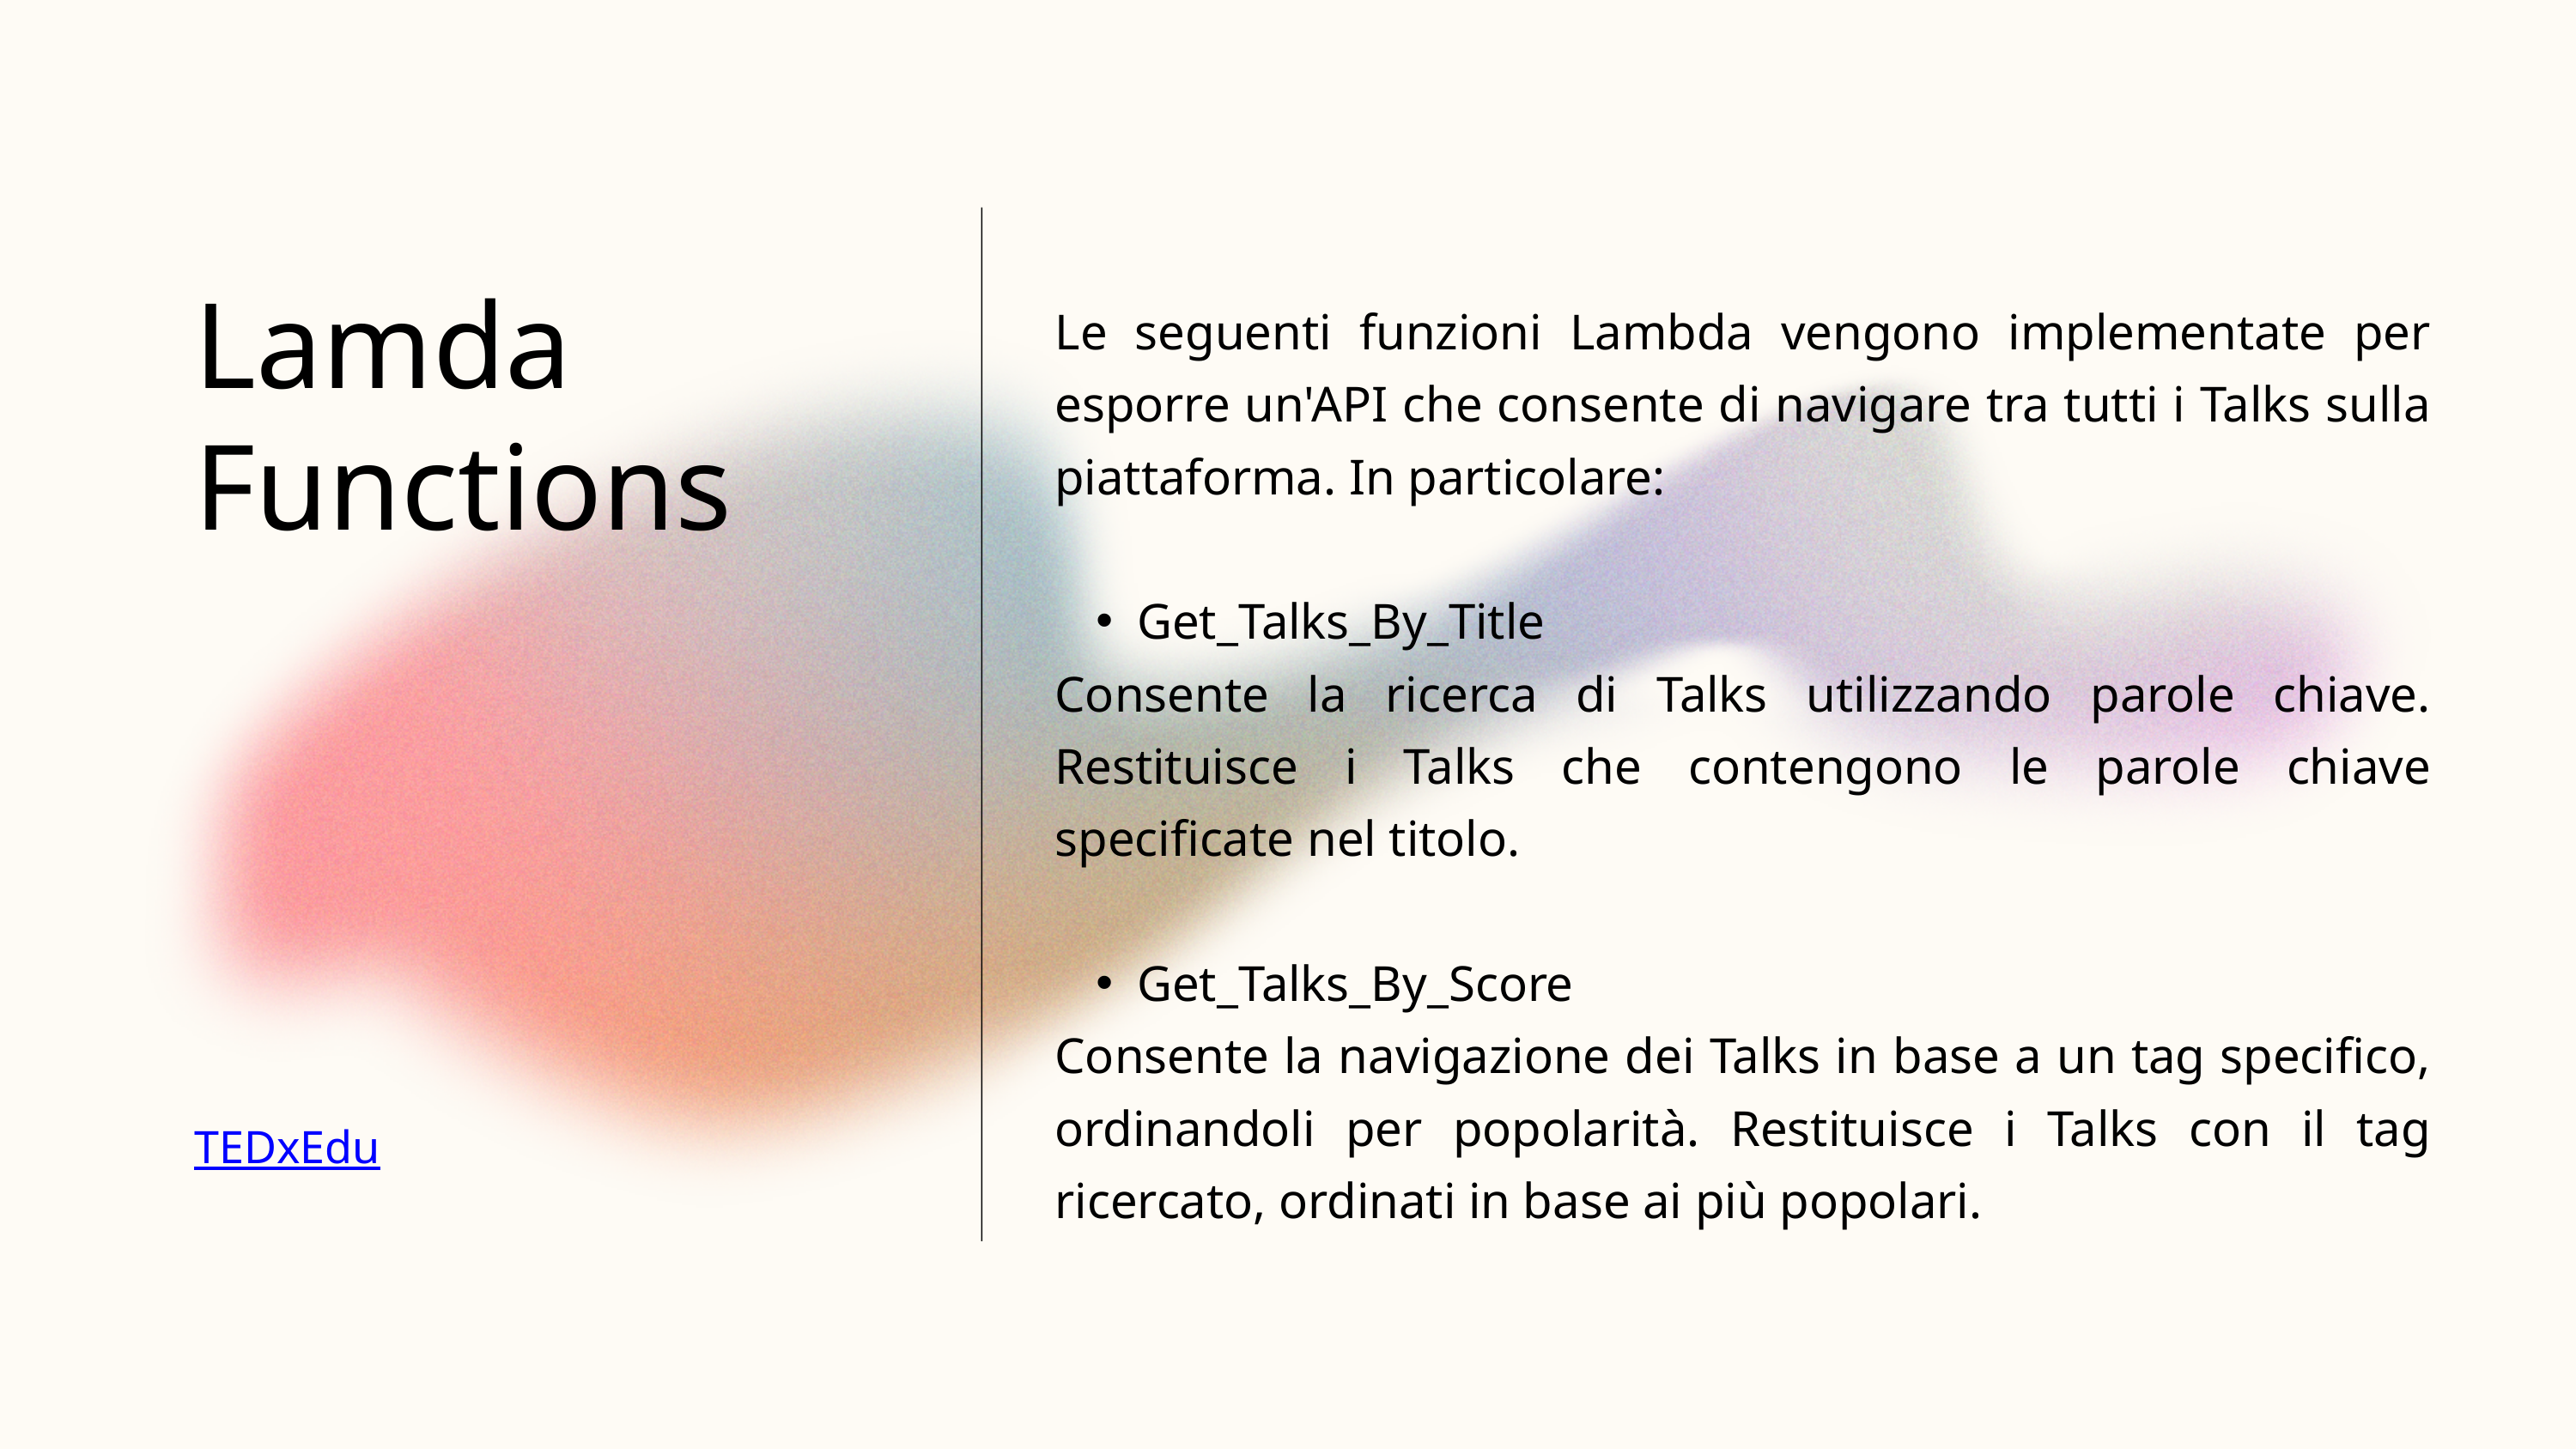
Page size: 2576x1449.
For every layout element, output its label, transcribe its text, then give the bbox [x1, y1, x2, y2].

text_box [982, 330, 1054, 1208]
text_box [194, 270, 909, 659]
text_box TEDxEdu [194, 1121, 651, 1179]
text_box [144, 330, 981, 1208]
text_box Le seguenti funzioni Lambda vengono implementate per esporre un'API che consente di navigare tra tutti i Talks sulla piattaforma. In particolare: Get_Talks_By_Title Consente la ricerca di Talks utilizzando parole chiave. Restituisce i Talks che contengono le parole chiave specificate nel titolo. Get_Talks_By_Score Consente la navigazione dei Talks in base a un tag specifico, ordinandoli per popolarità. Restituisce i Talks con il tag ricercato, ordinati in base ai più popolari. [1054, 287, 2432, 1228]
